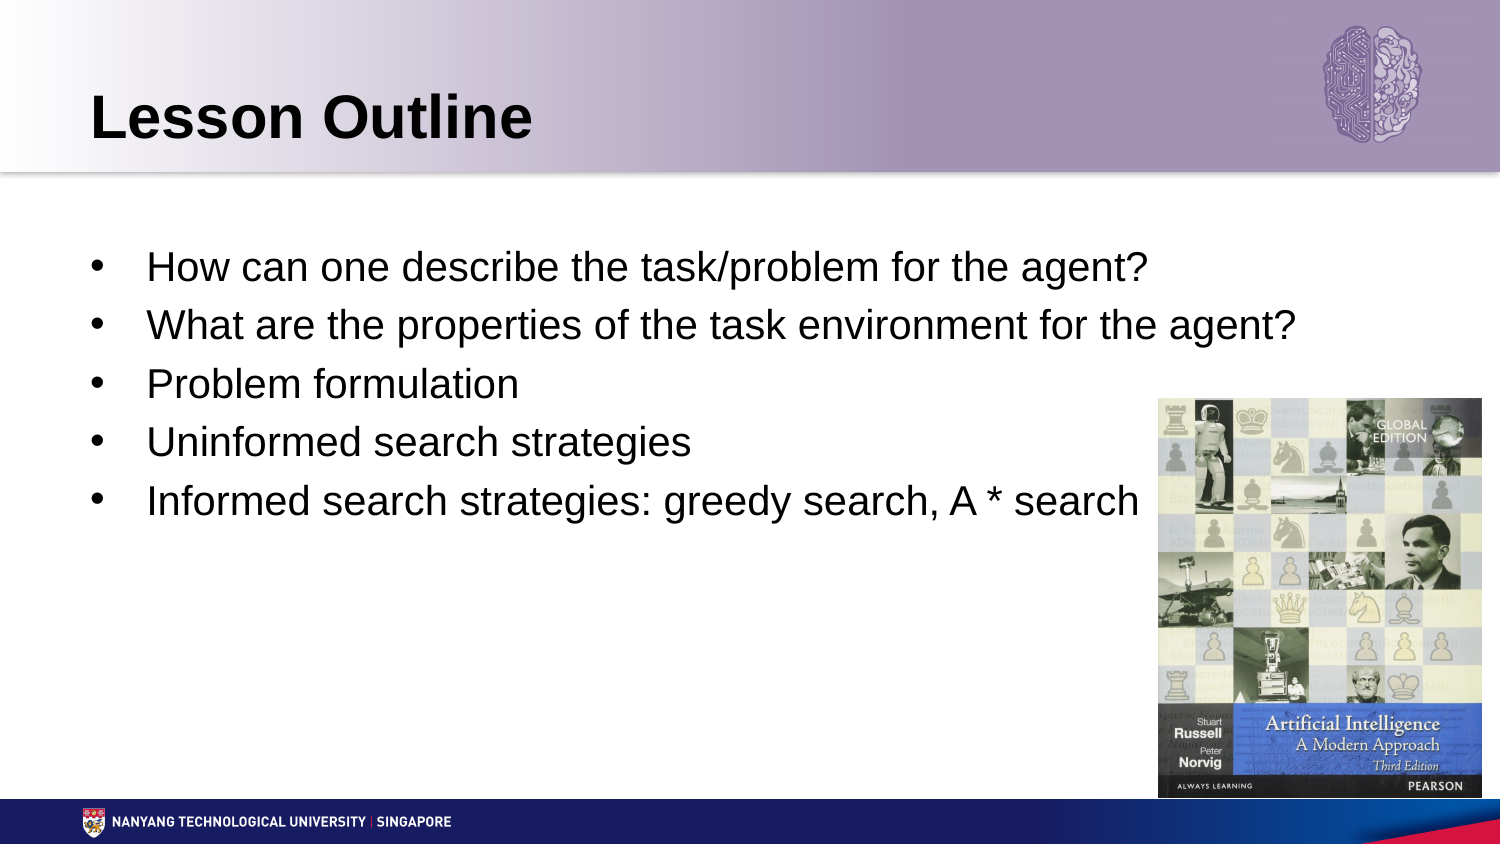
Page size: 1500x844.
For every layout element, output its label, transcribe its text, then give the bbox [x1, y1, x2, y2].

title Lesson Outline [75, 69, 1425, 159]
list How can one describe the task/problem for the agent? What are the properties of the task environment for the agent? Problem formulation Uninformed search strategies Informed search strategies: greedy search, A * search [75, 232, 1425, 710]
picture [1158, 398, 1482, 798]
picture [0, 799, 1500, 844]
